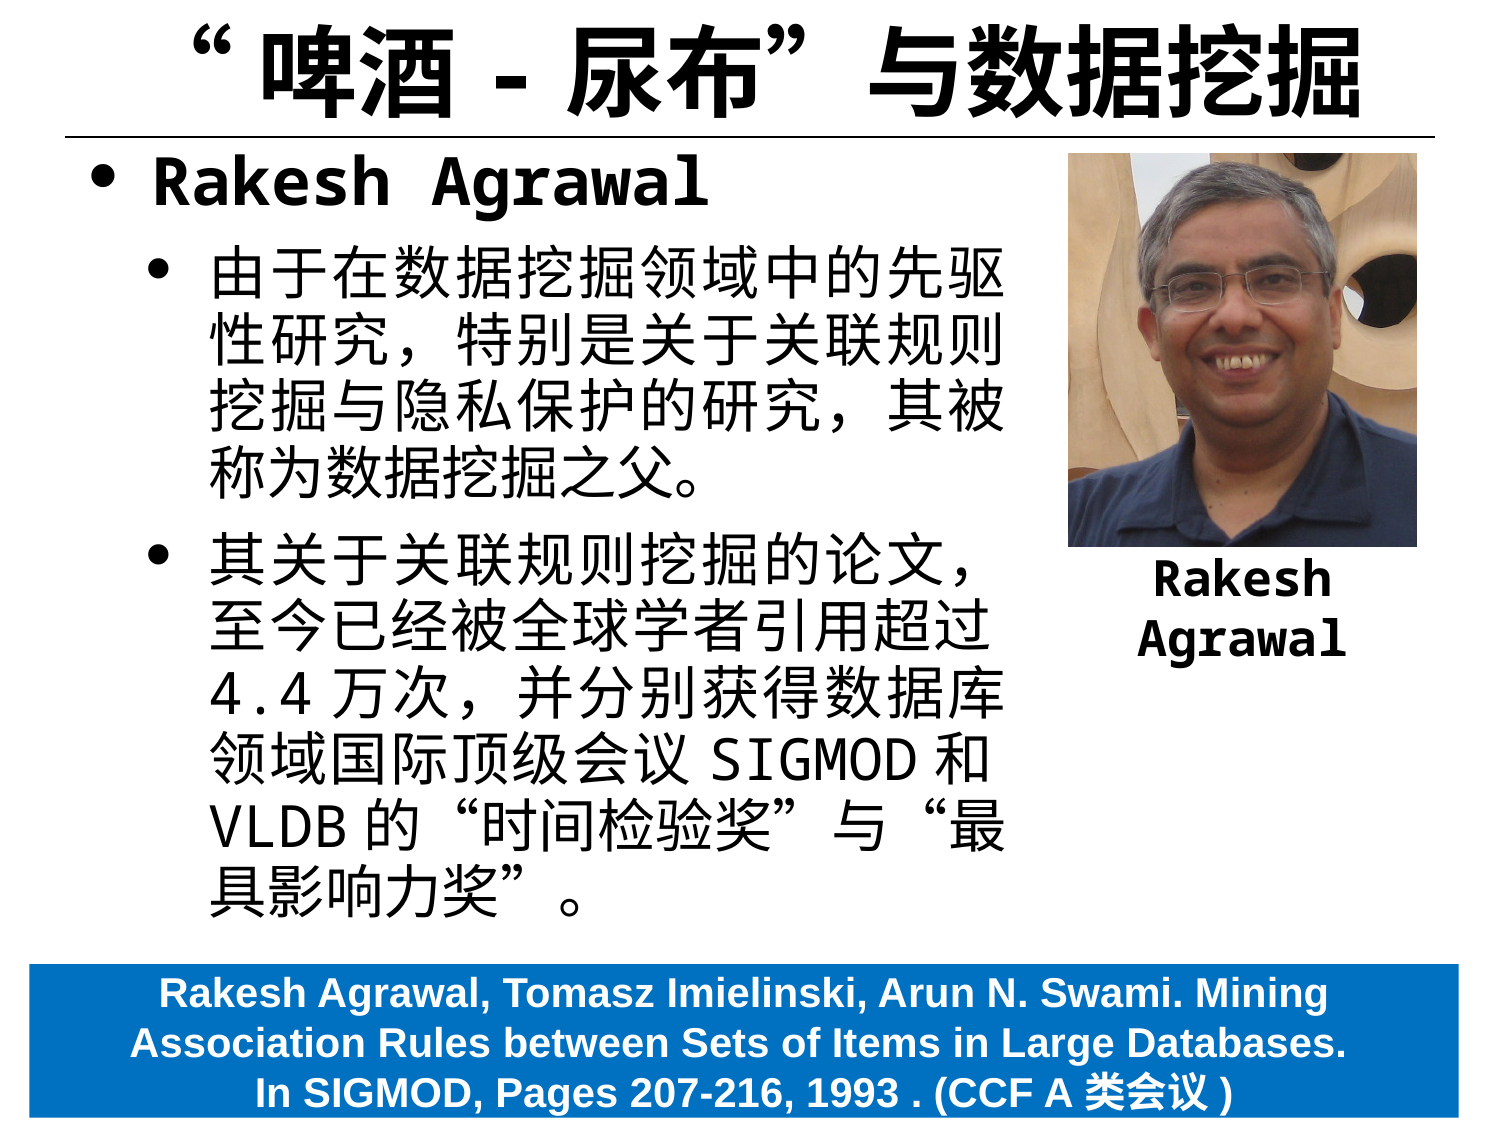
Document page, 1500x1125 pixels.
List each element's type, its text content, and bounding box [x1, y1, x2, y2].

title “啤酒-尿布”与数据挖掘 [75, 20, 1425, 138]
list Rakesh Agrawal 由于在数据挖掘领域中的先驱性研究，特别是关于关联规则挖掘与隐私保护的研究，其被称为数据挖掘之父。 其关于关联规则挖掘的论文，至今已经被全球学者引用超过4.4万次，并分别获得数据库领域国际顶级会议SIGMOD和VLDB的“时间检验奖”与“最具影响力奖”。 [73, 137, 1022, 468]
picture [1068, 153, 1418, 548]
text_box Rakesh Agrawal, Tomasz Imielinski, Arun N. Swami. Mining Association Rules between Sets of Items in Large Databases. In SIGMOD, Pages 207-216, 1993 . (CCF A类会议) [29, 964, 1459, 1118]
text_box Rakesh Agrawal [1045, 538, 1441, 674]
